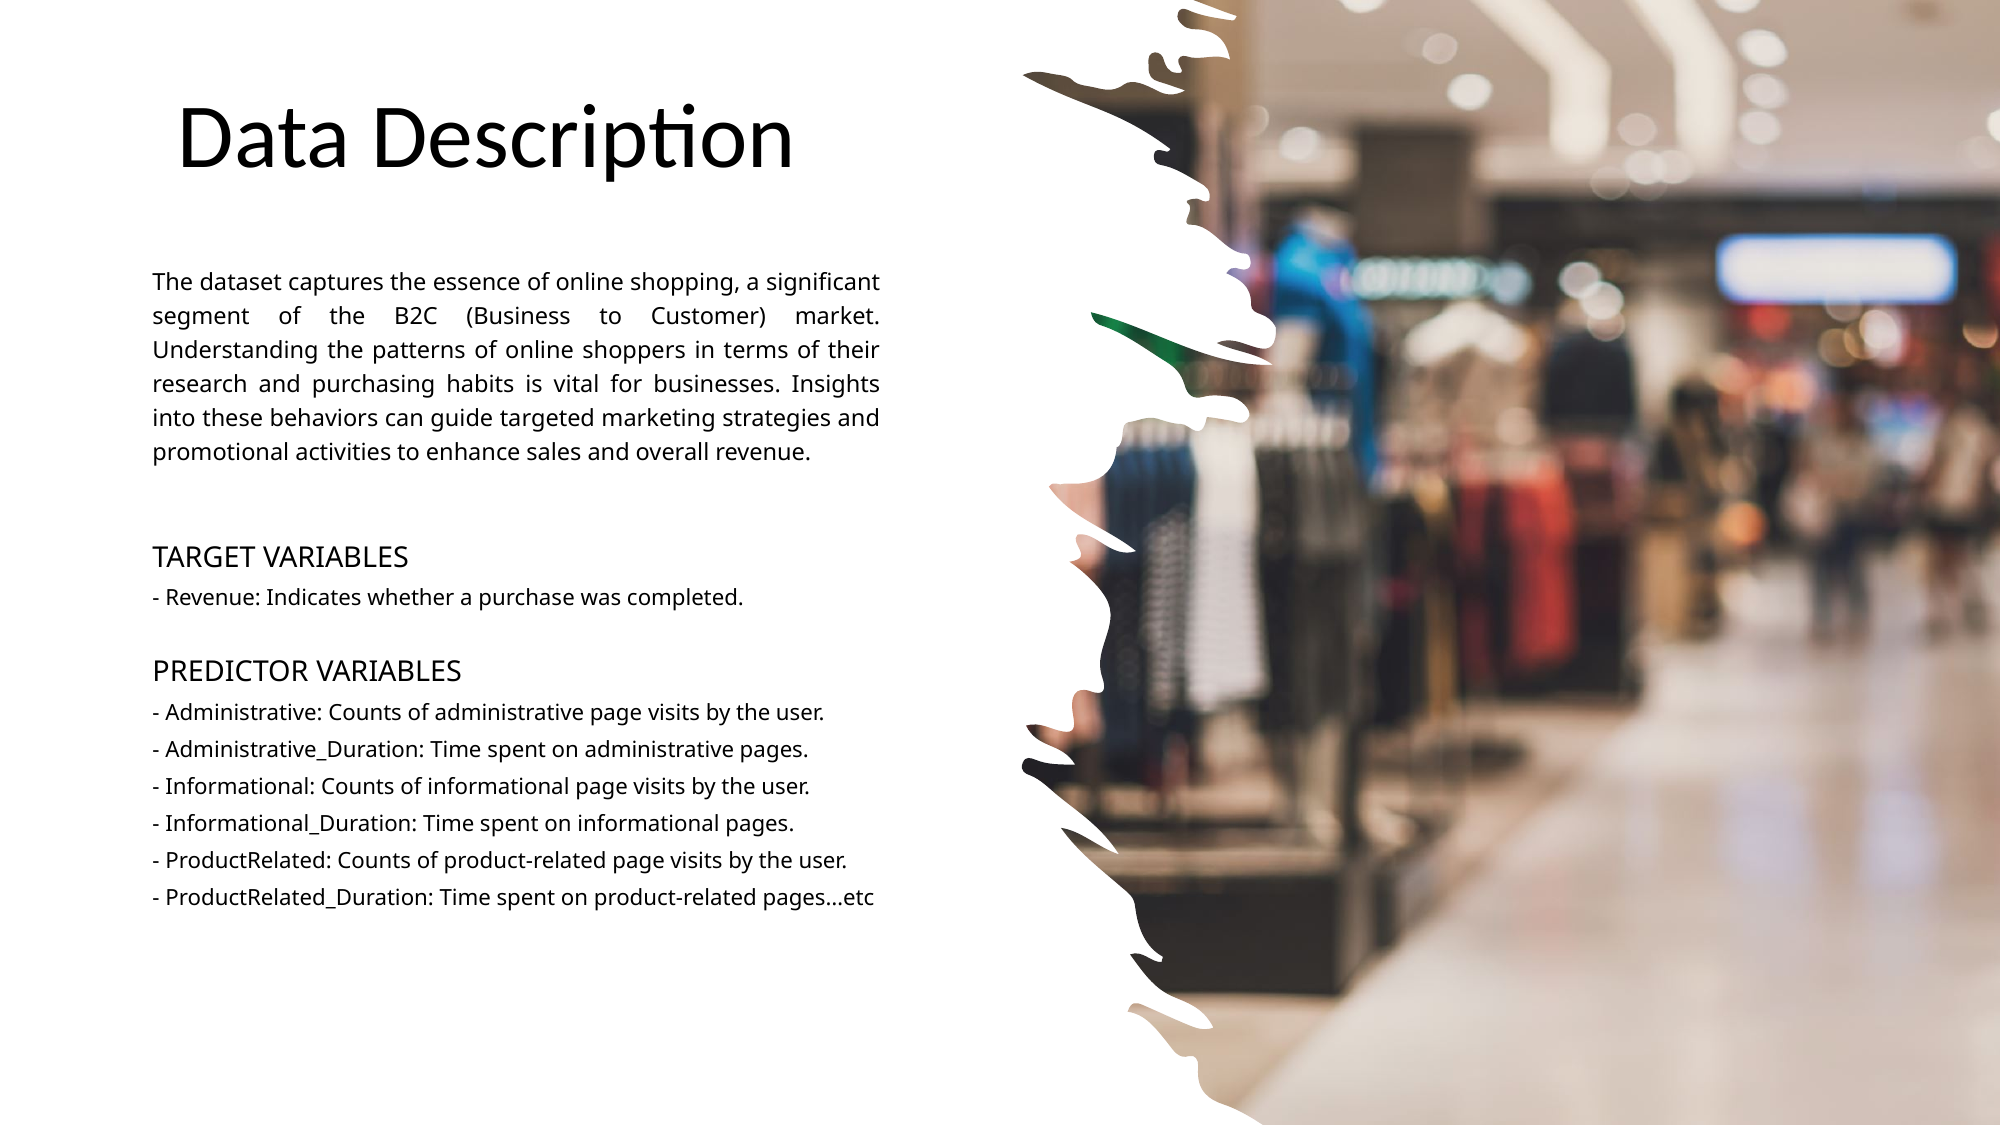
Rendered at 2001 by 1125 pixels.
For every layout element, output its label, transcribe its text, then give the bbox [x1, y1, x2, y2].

list The dataset captures the essence of online shopping, a significant segment of the B2C (Business to Customer) market. Understanding the patterns of online shoppers in terms of their research and purchasing habits is vital for businesses. Insights into these behaviors can guide targeted marketing strategies and promotional activities to enhance sales and overall revenue. TARGET VARIABLES - Revenue: Indicates whether a purchase was completed. PREDICTOR VARIABLES - Administrative: Counts of administrative page visits by the user. - Administrative_Duration: Time spent on administrative pages. - Informational: Counts of informational page visits by the user. - Informational_Duration: Time spent on informational pages. - ProductRelated: Counts of product-related page visits by the user. - ProductRelated_Duration: Time spent on product-related pages…etc [137, 253, 896, 1014]
text_box [0, 0, 1021, 1125]
picture [1021, 0, 2000, 1125]
title Data Description [162, 59, 999, 217]
